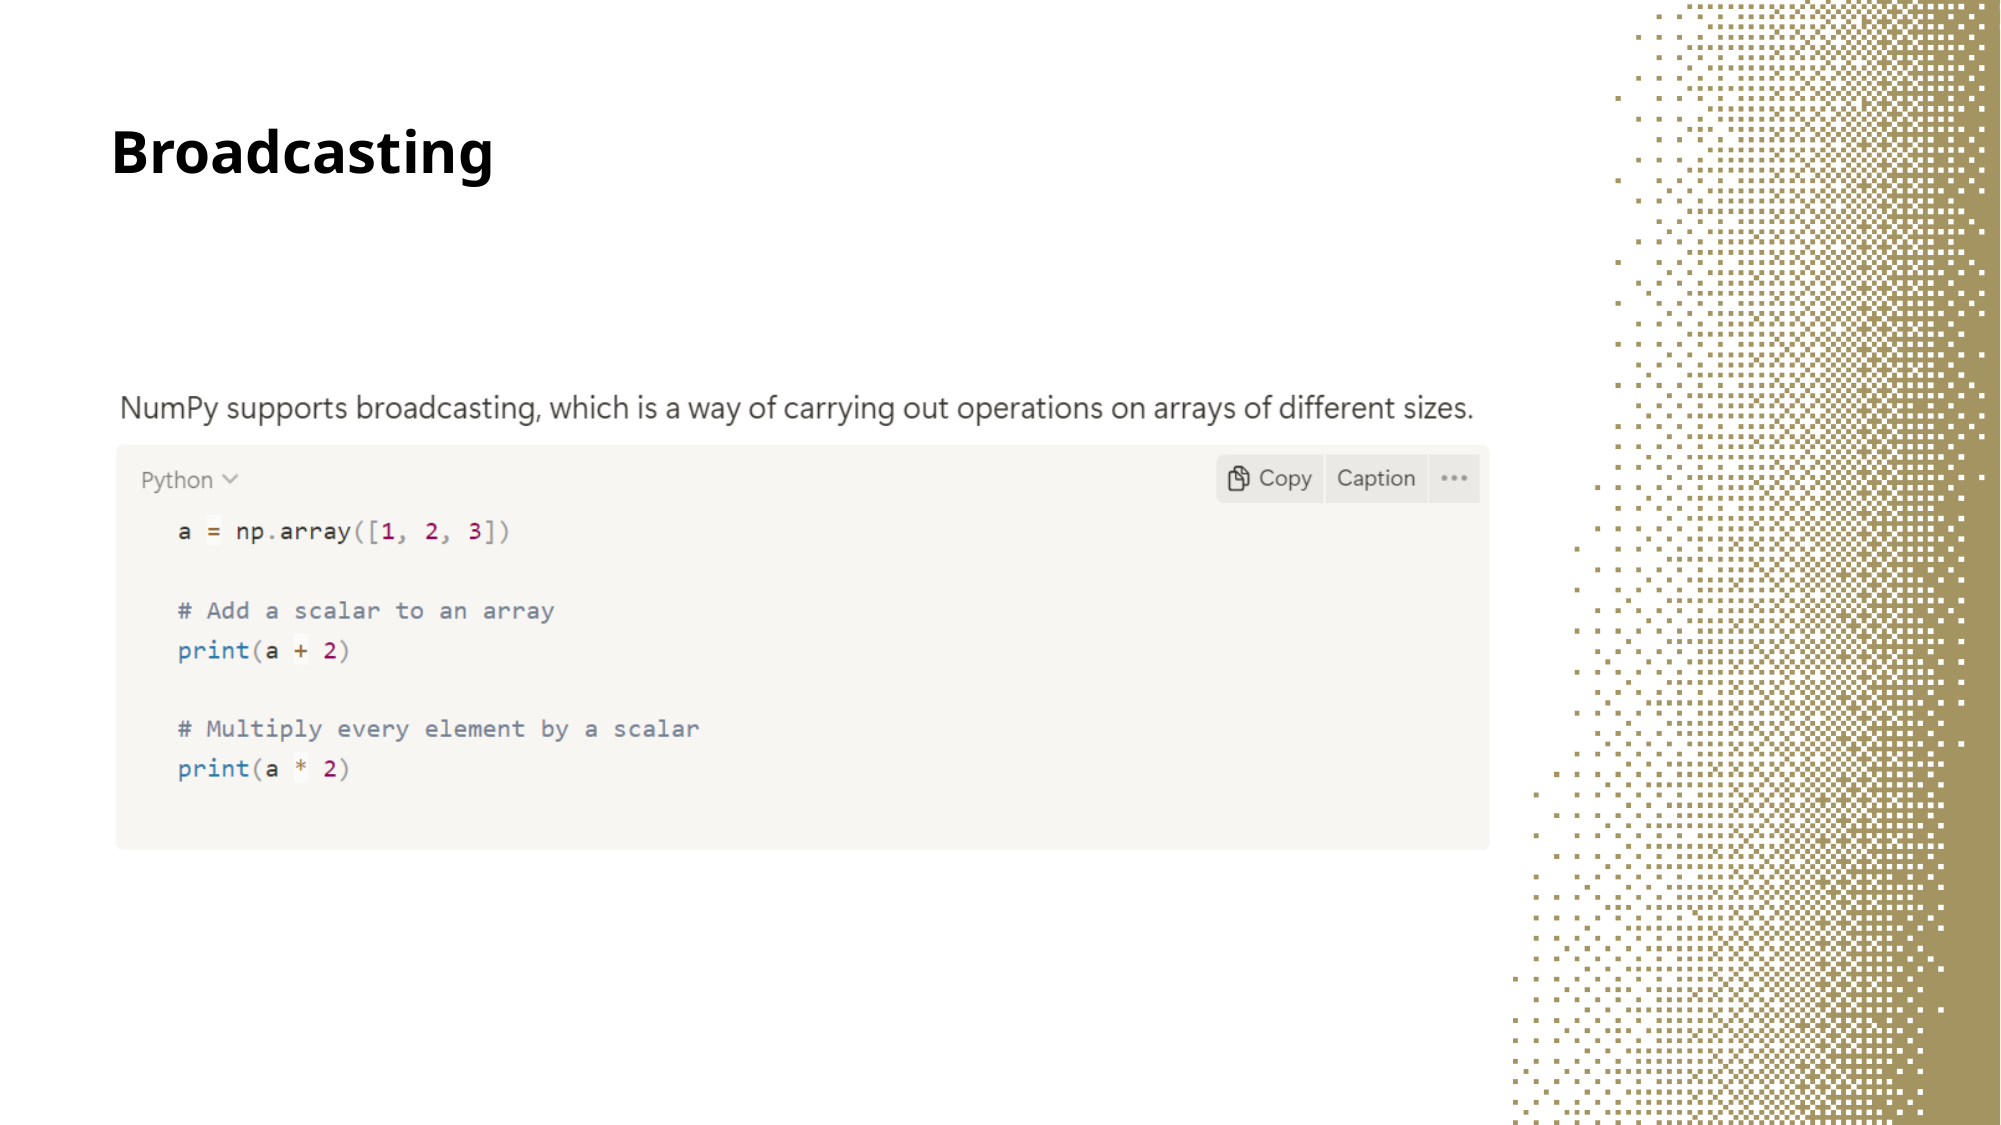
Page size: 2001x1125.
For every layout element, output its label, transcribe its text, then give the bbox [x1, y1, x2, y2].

picture [1505, 0, 2001, 1125]
title Broadcasting [110, 116, 1506, 300]
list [110, 390, 1506, 865]
